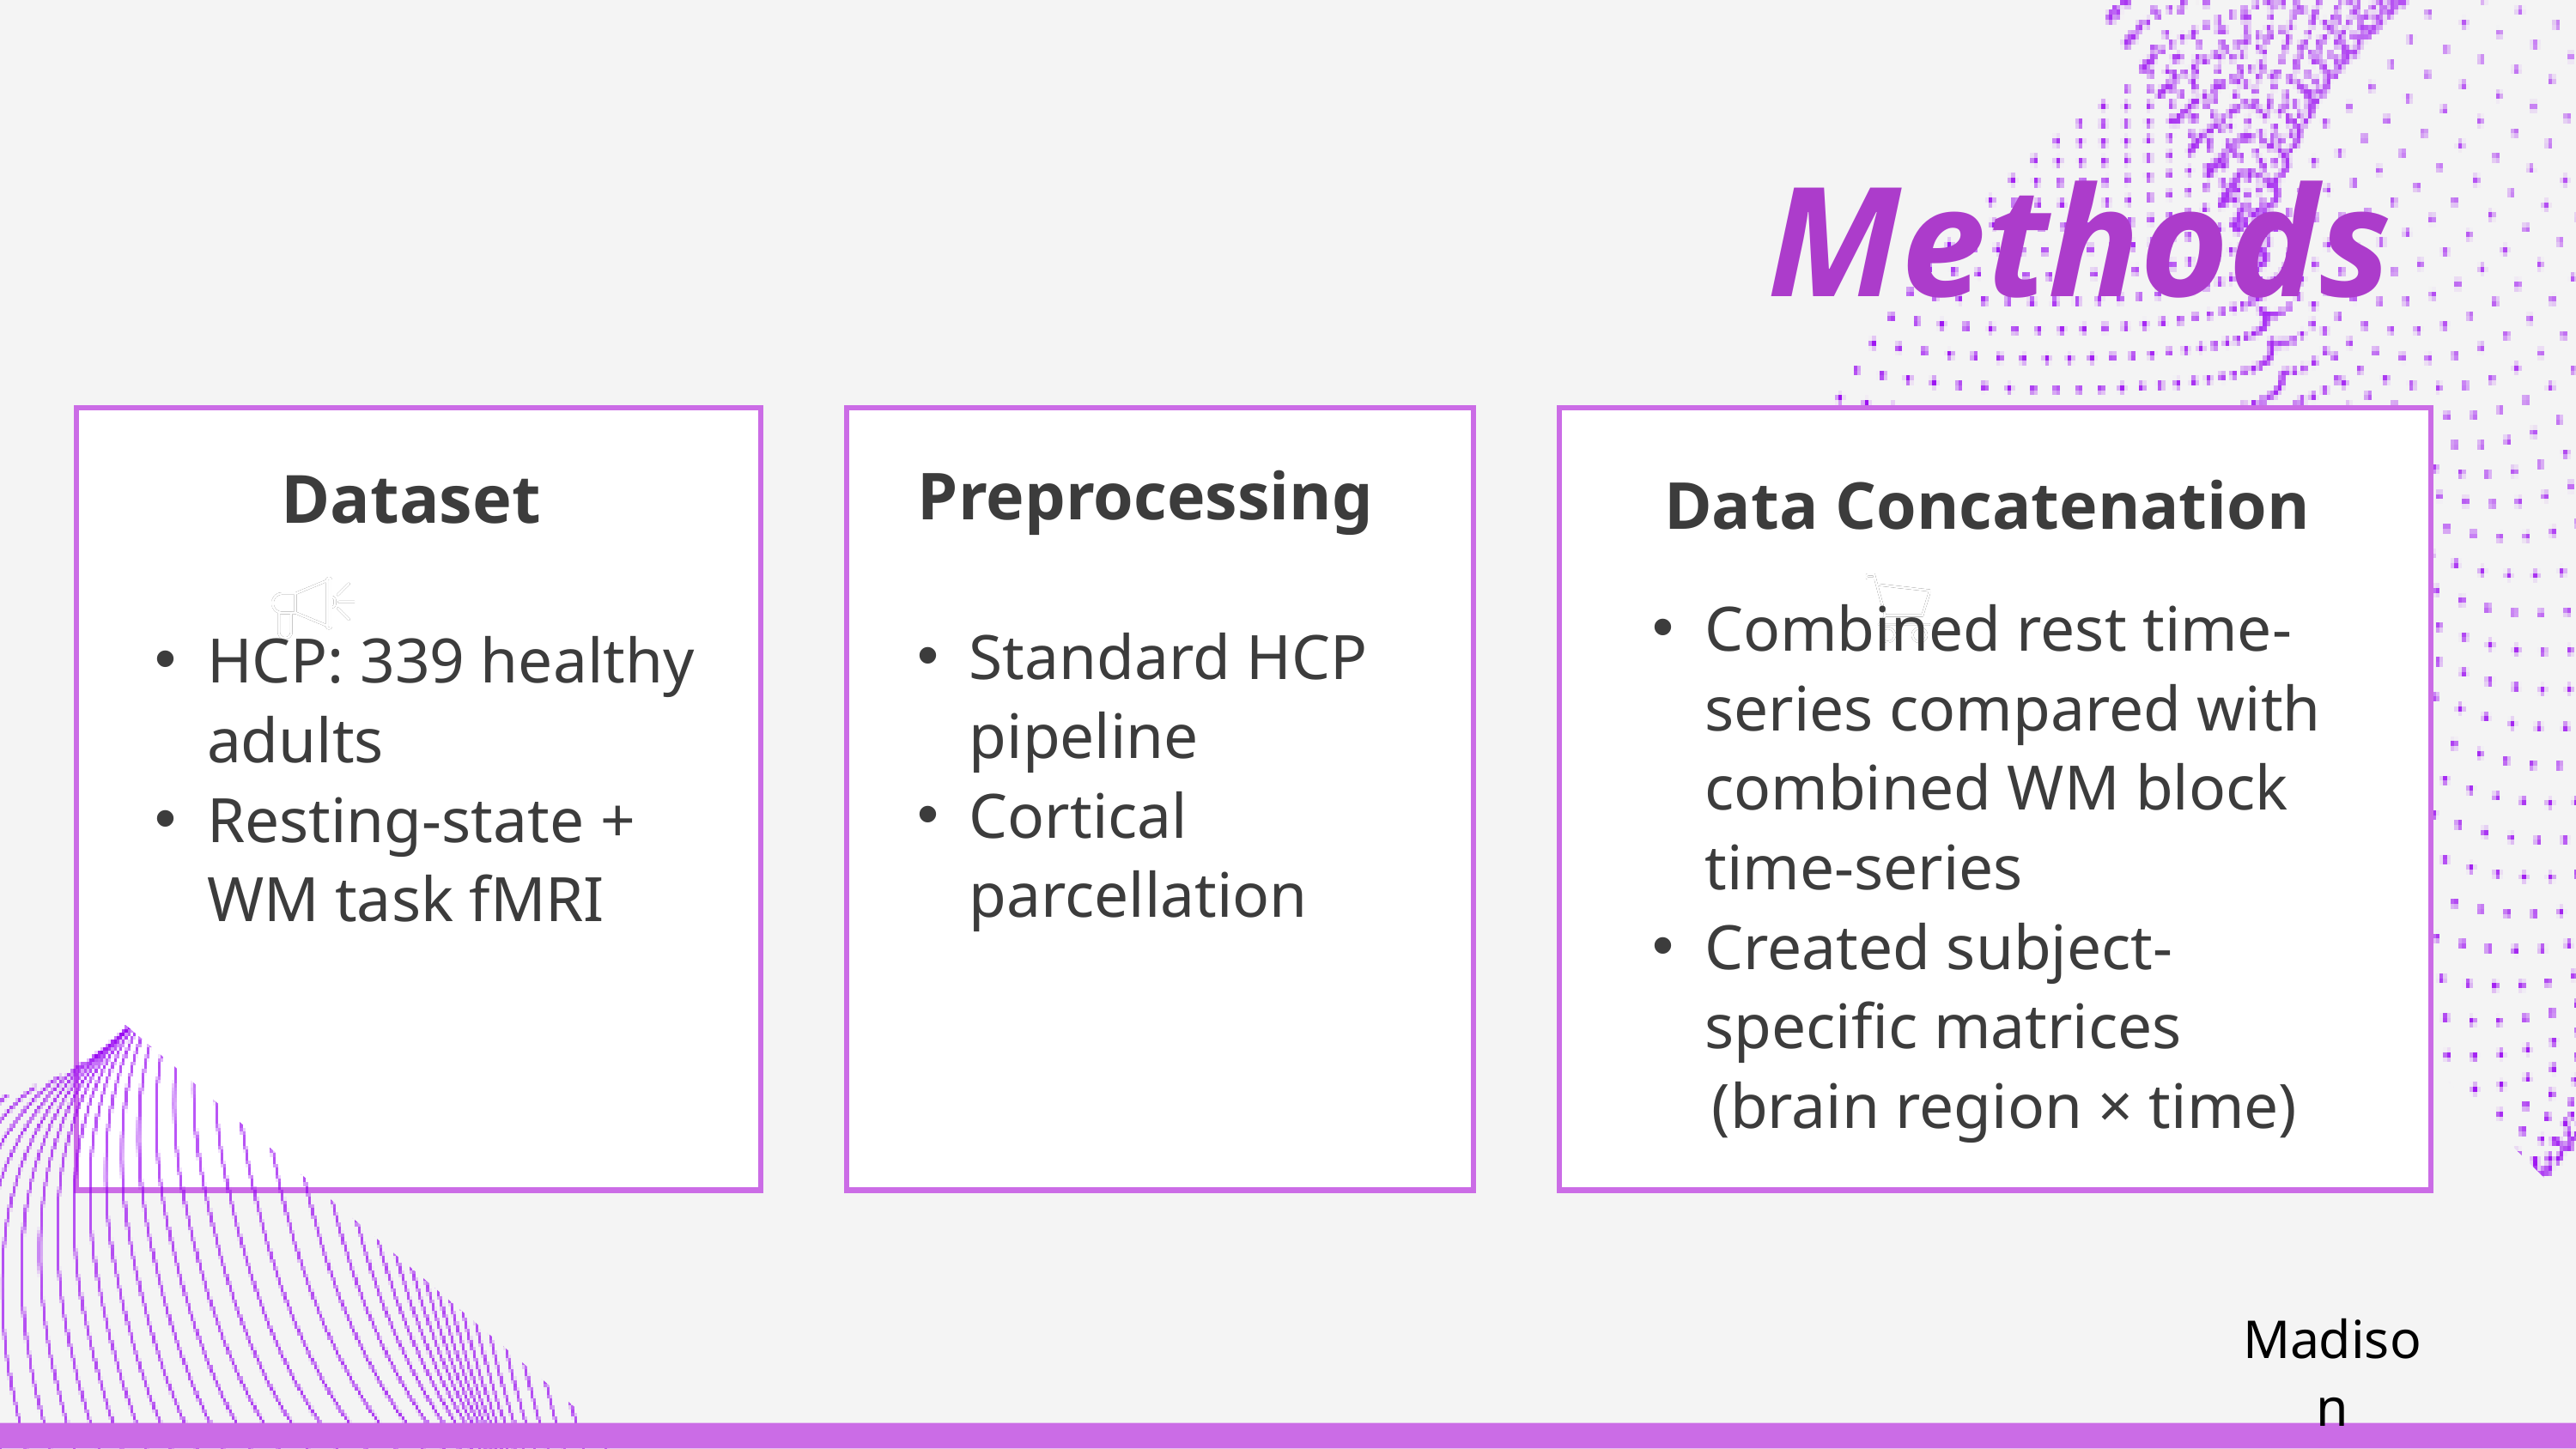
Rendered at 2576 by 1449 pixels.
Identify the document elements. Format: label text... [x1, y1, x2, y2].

text_box Dataset HCP: 339 healthy adults Resting-state + WM task fMRI [102, 450, 720, 934]
text_box [76, 408, 761, 1191]
text_box [1558, 408, 2432, 1191]
text_box Methods [907, 144, 2432, 328]
text_box Preprocessing Standard HCP pipeline Cortical parcellation [865, 448, 1426, 931]
text_box [1722, 0, 2576, 1210]
text_box [0, 1422, 2576, 1449]
text_box Madison [2233, 1300, 2432, 1437]
text_box [847, 408, 1473, 1191]
text_box [0, 918, 593, 1422]
text_box Data Concatenation Combined rest time-series compared with combined WM block time-series Created subject-specific matrices (brain region × time) [1601, 457, 2374, 1141]
